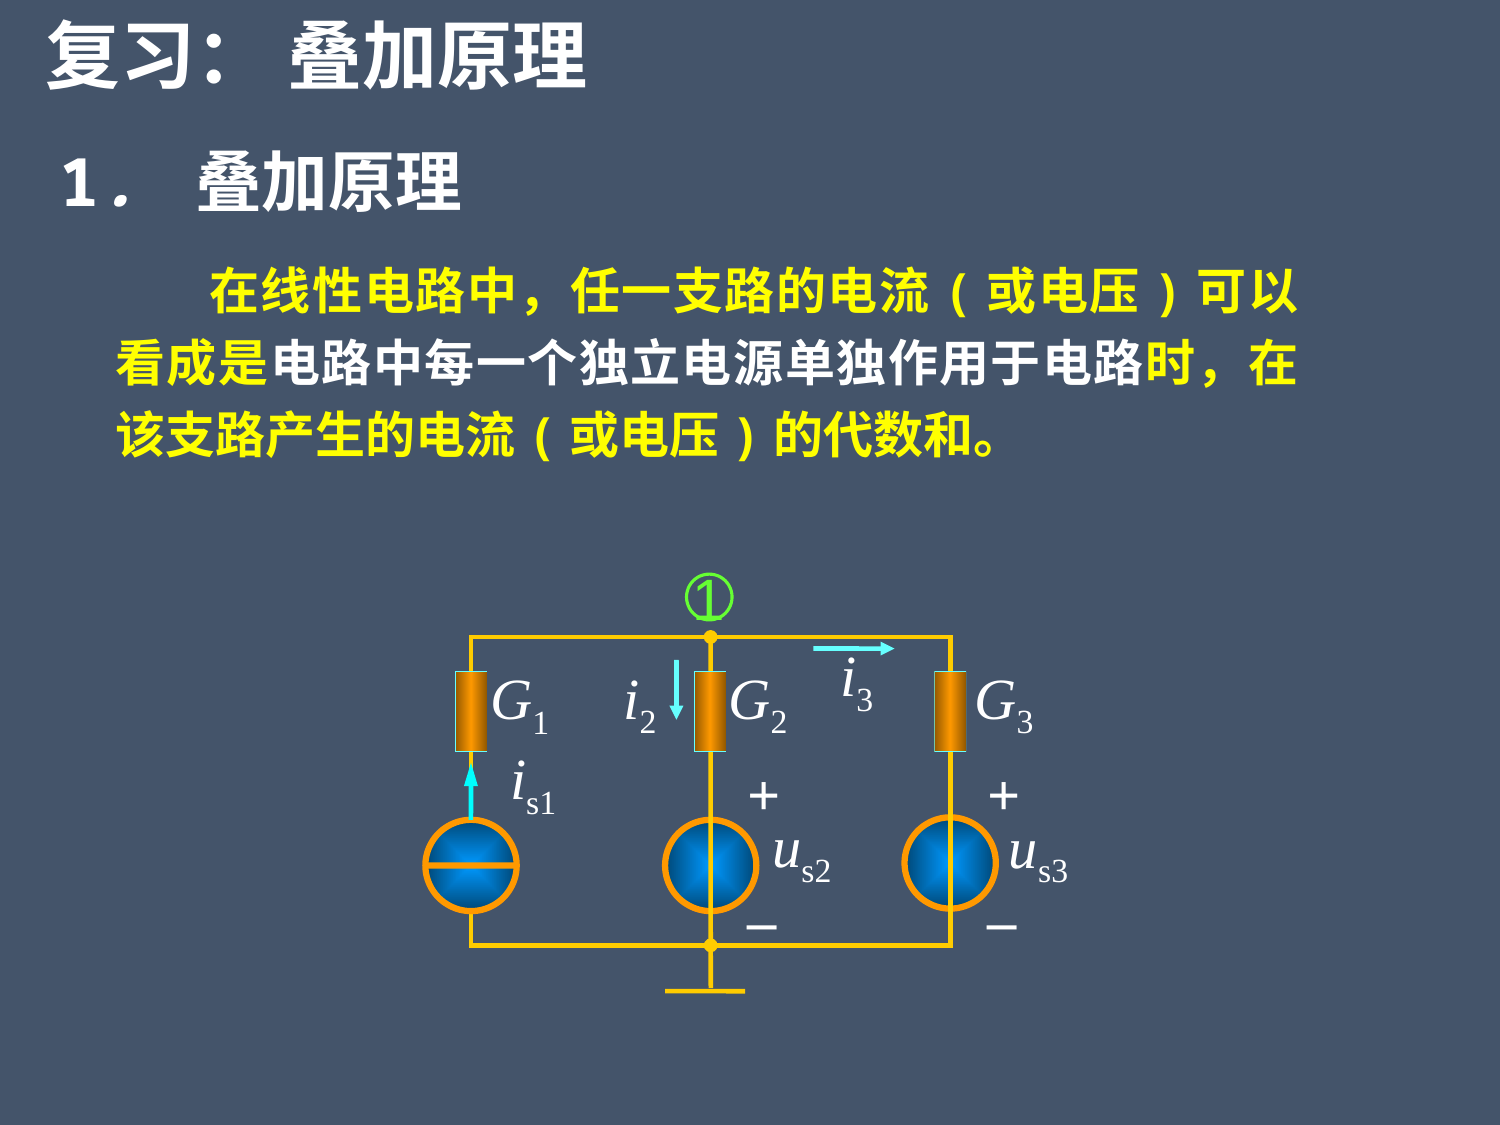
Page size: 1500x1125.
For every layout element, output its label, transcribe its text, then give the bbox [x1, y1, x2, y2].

text_box 在线性电路中，任一支路的电流(或电压)可以看成是电路中每一个独立电源单独作用于电路时，在该支路产生的电流(或电压)的代数和。 [100, 240, 1314, 472]
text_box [425, 574, 1093, 992]
text_box 1. 叠加原理 [30, 132, 492, 228]
text_box 复习： 叠加原理 [0, 0, 633, 106]
